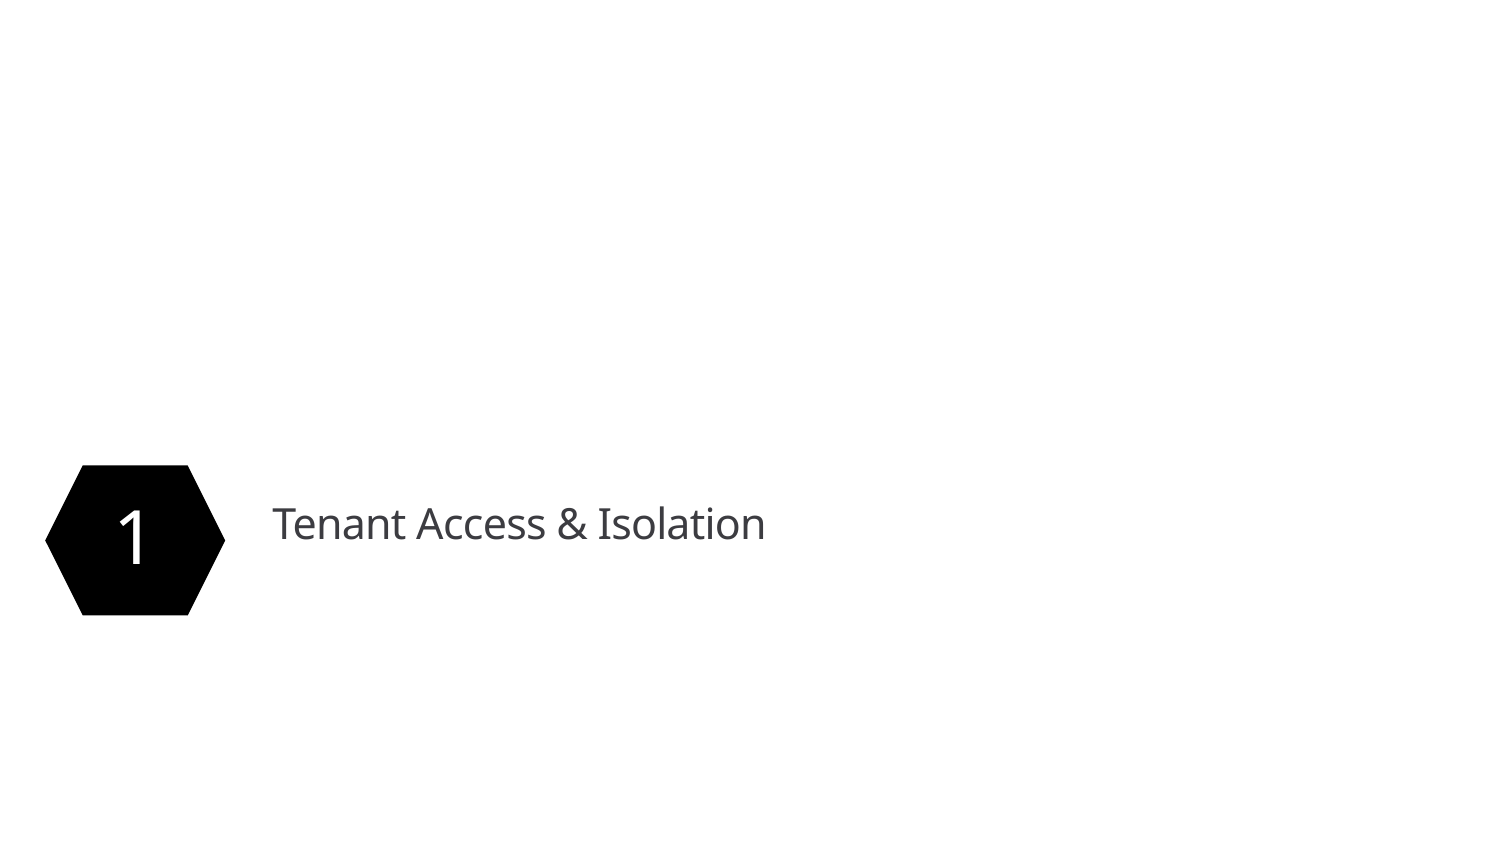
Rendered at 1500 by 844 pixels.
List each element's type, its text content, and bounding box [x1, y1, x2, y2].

text_box 1 [45, 465, 226, 616]
